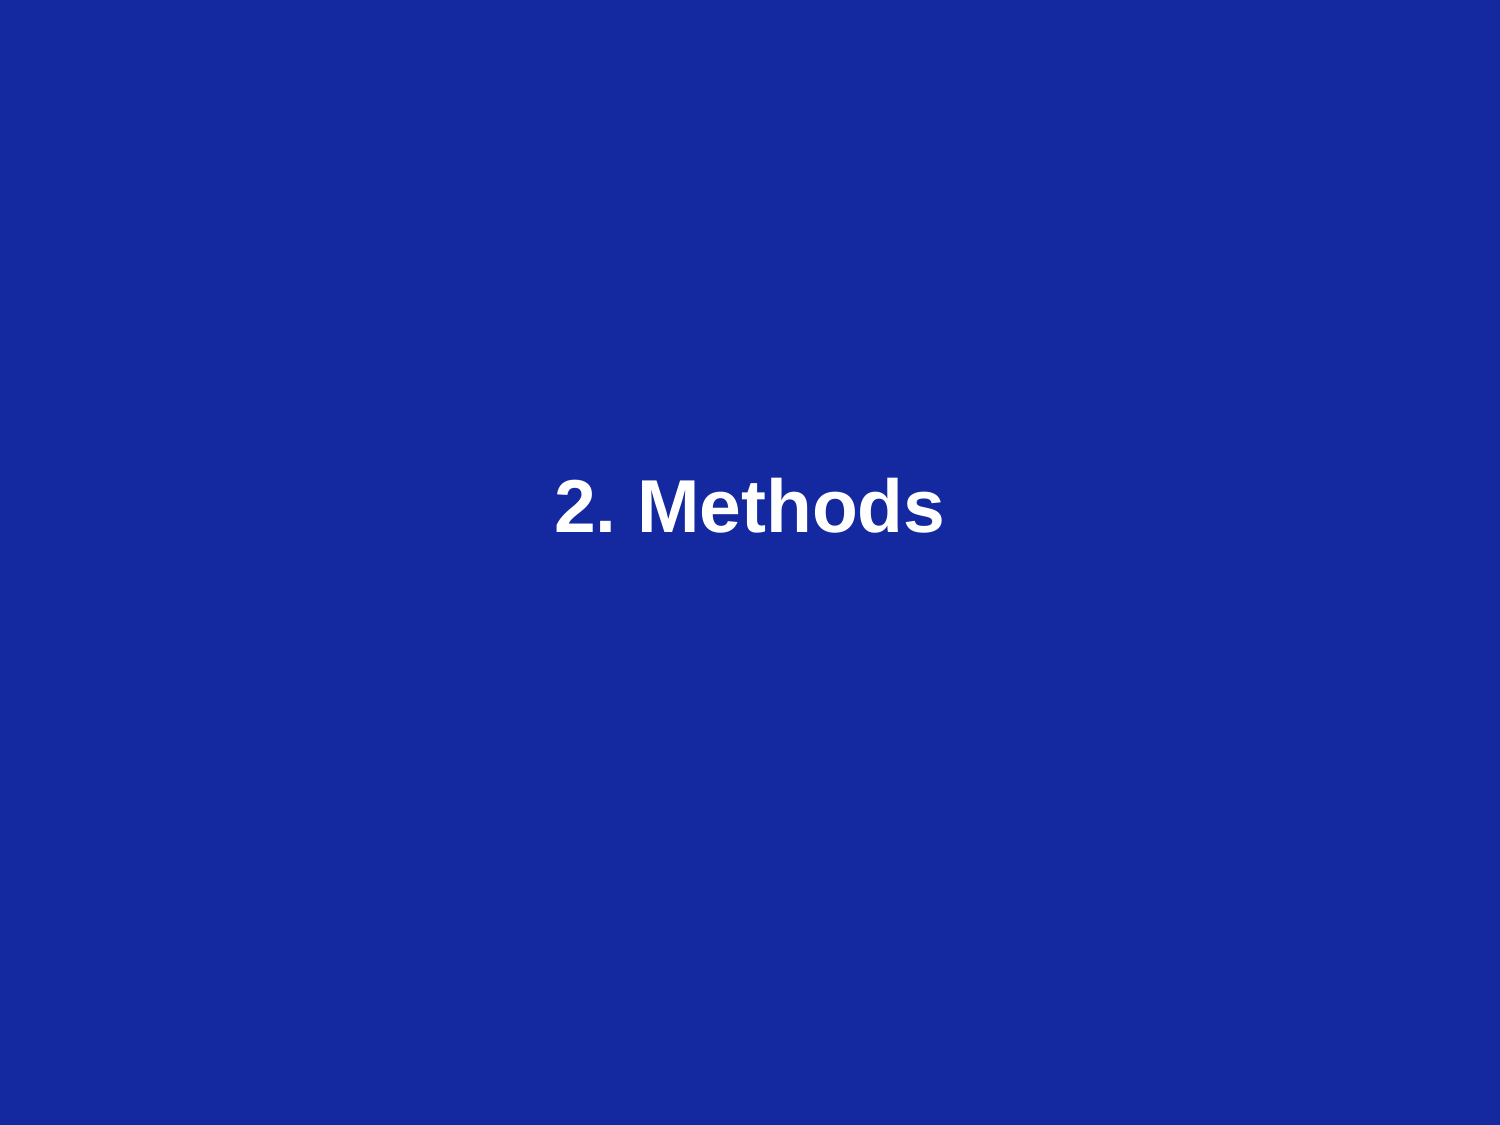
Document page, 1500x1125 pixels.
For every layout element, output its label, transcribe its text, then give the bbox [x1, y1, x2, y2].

text_box 2. Methods [539, 449, 961, 555]
